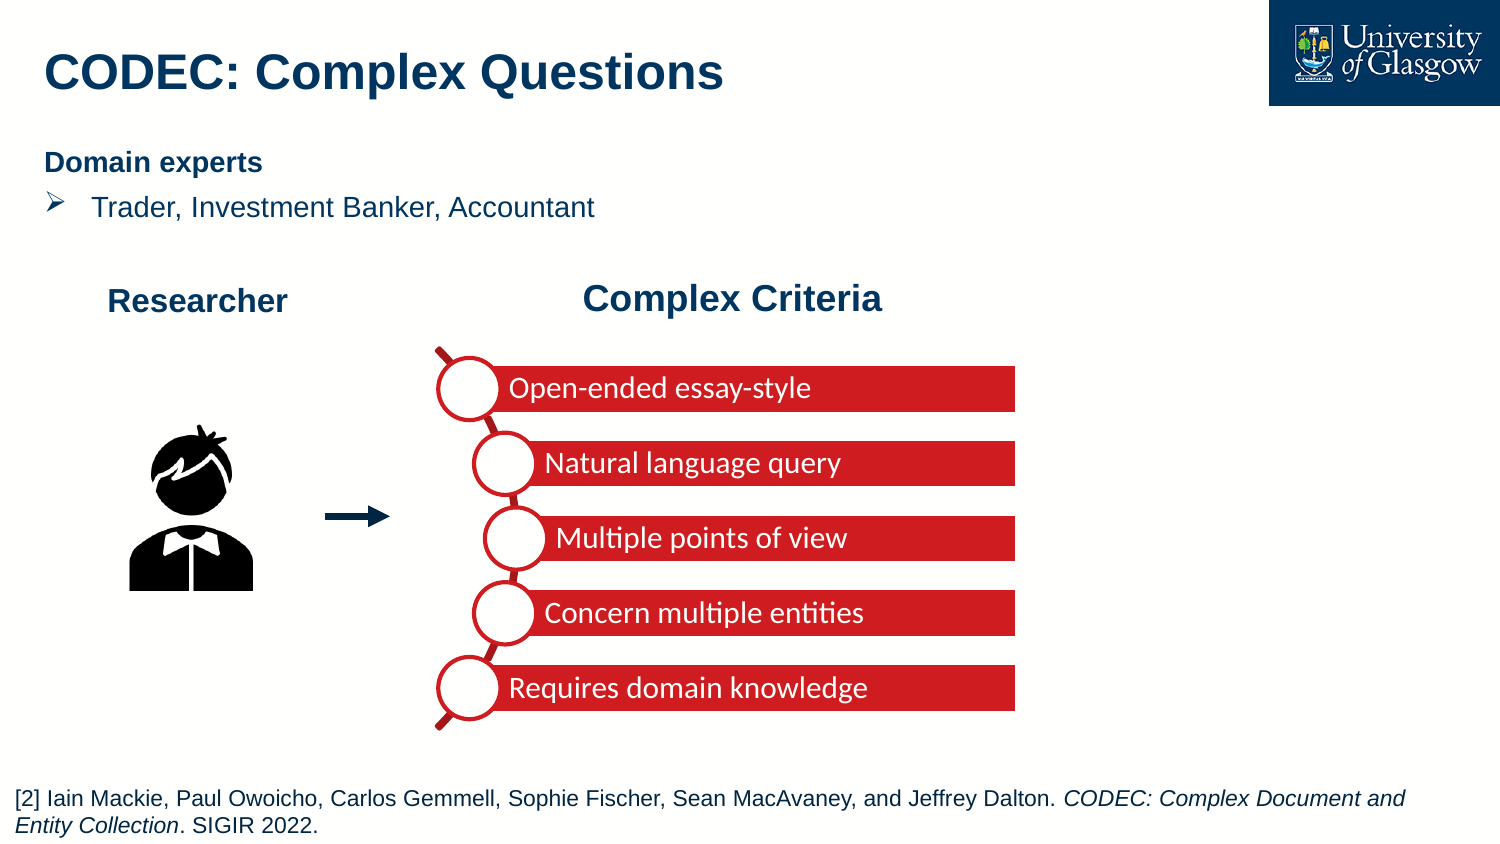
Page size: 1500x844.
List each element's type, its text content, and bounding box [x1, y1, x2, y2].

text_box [430, 338, 1022, 739]
text_box CODEC: Complex Questions [29, 32, 1264, 107]
text_box Researcher [41, 271, 355, 327]
picture [77, 396, 305, 625]
text_box [2] Iain Mackie, Paul Owoicho, Carlos Gemmell, Sophie Fischer, Sean MacAvaney, and Jeffrey Dalton. CODEC: Complex Document and Entity Collection. SIGIR 2022. [0, 775, 1459, 844]
text_box Complex Criteria [546, 266, 918, 327]
text_box Domain experts Trader, Investment Banker, Accountant [29, 135, 1459, 231]
picture [1269, 0, 1500, 145]
